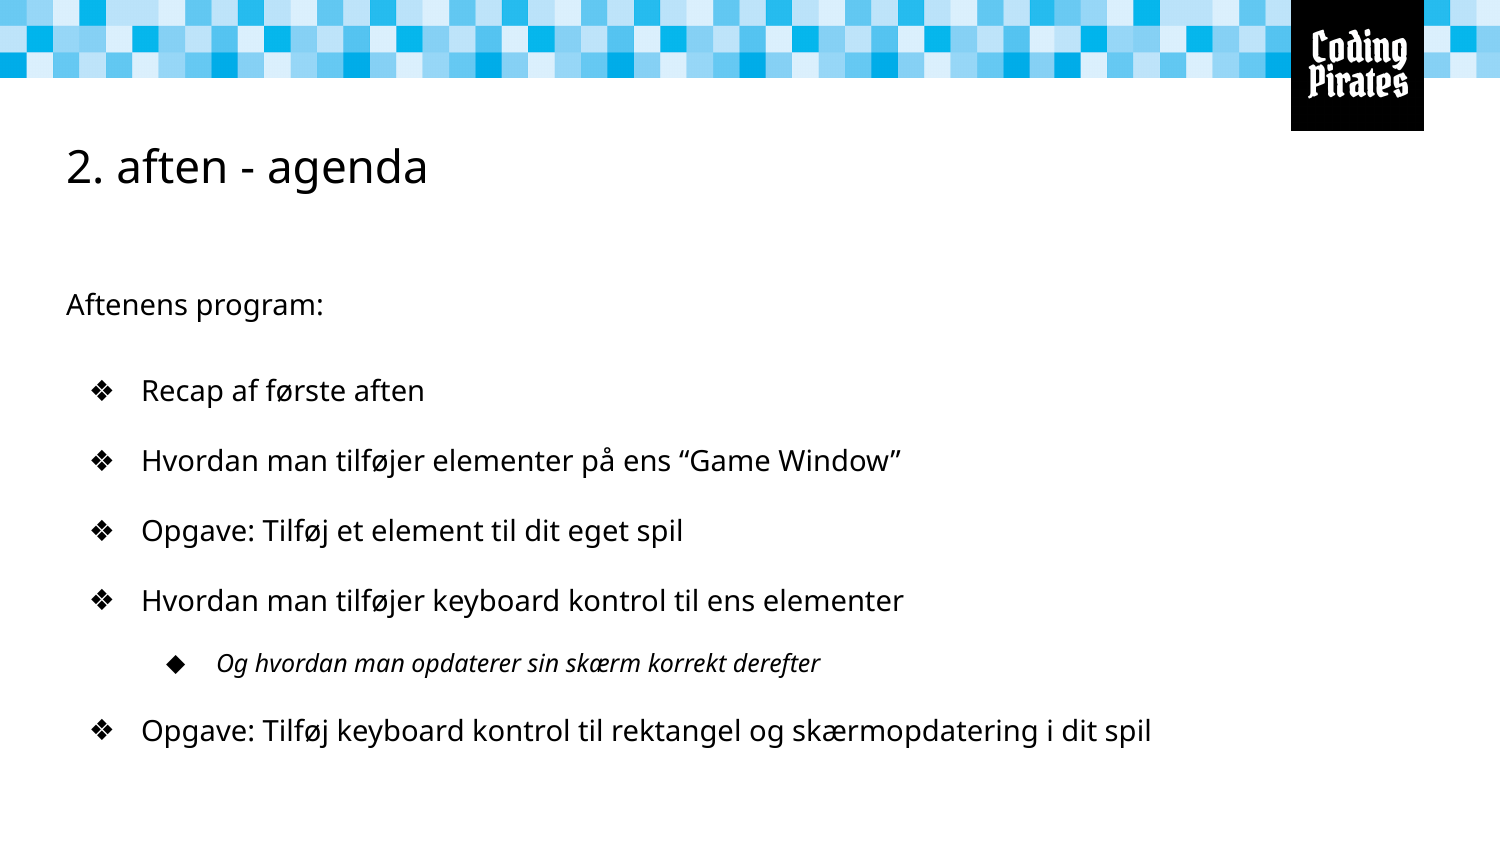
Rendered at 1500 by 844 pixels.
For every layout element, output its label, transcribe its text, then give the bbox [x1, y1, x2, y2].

picture [0, 0, 1500, 131]
list Aftenens program: Recap af første aften Hvordan man tilføjer elementer på ens “Game Window” Opgave: Tilføj et element til dit eget spil Hvordan man tilføjer keyboard kontrol til ens elementer Og hvordan man opdaterer sin skærm korrekt derefter Opgave: Tilføj keyboard kontrol til rektangel og skærmopdatering i dit spil [51, 235, 1449, 751]
title 2. aften - agenda [51, 123, 1223, 217]
